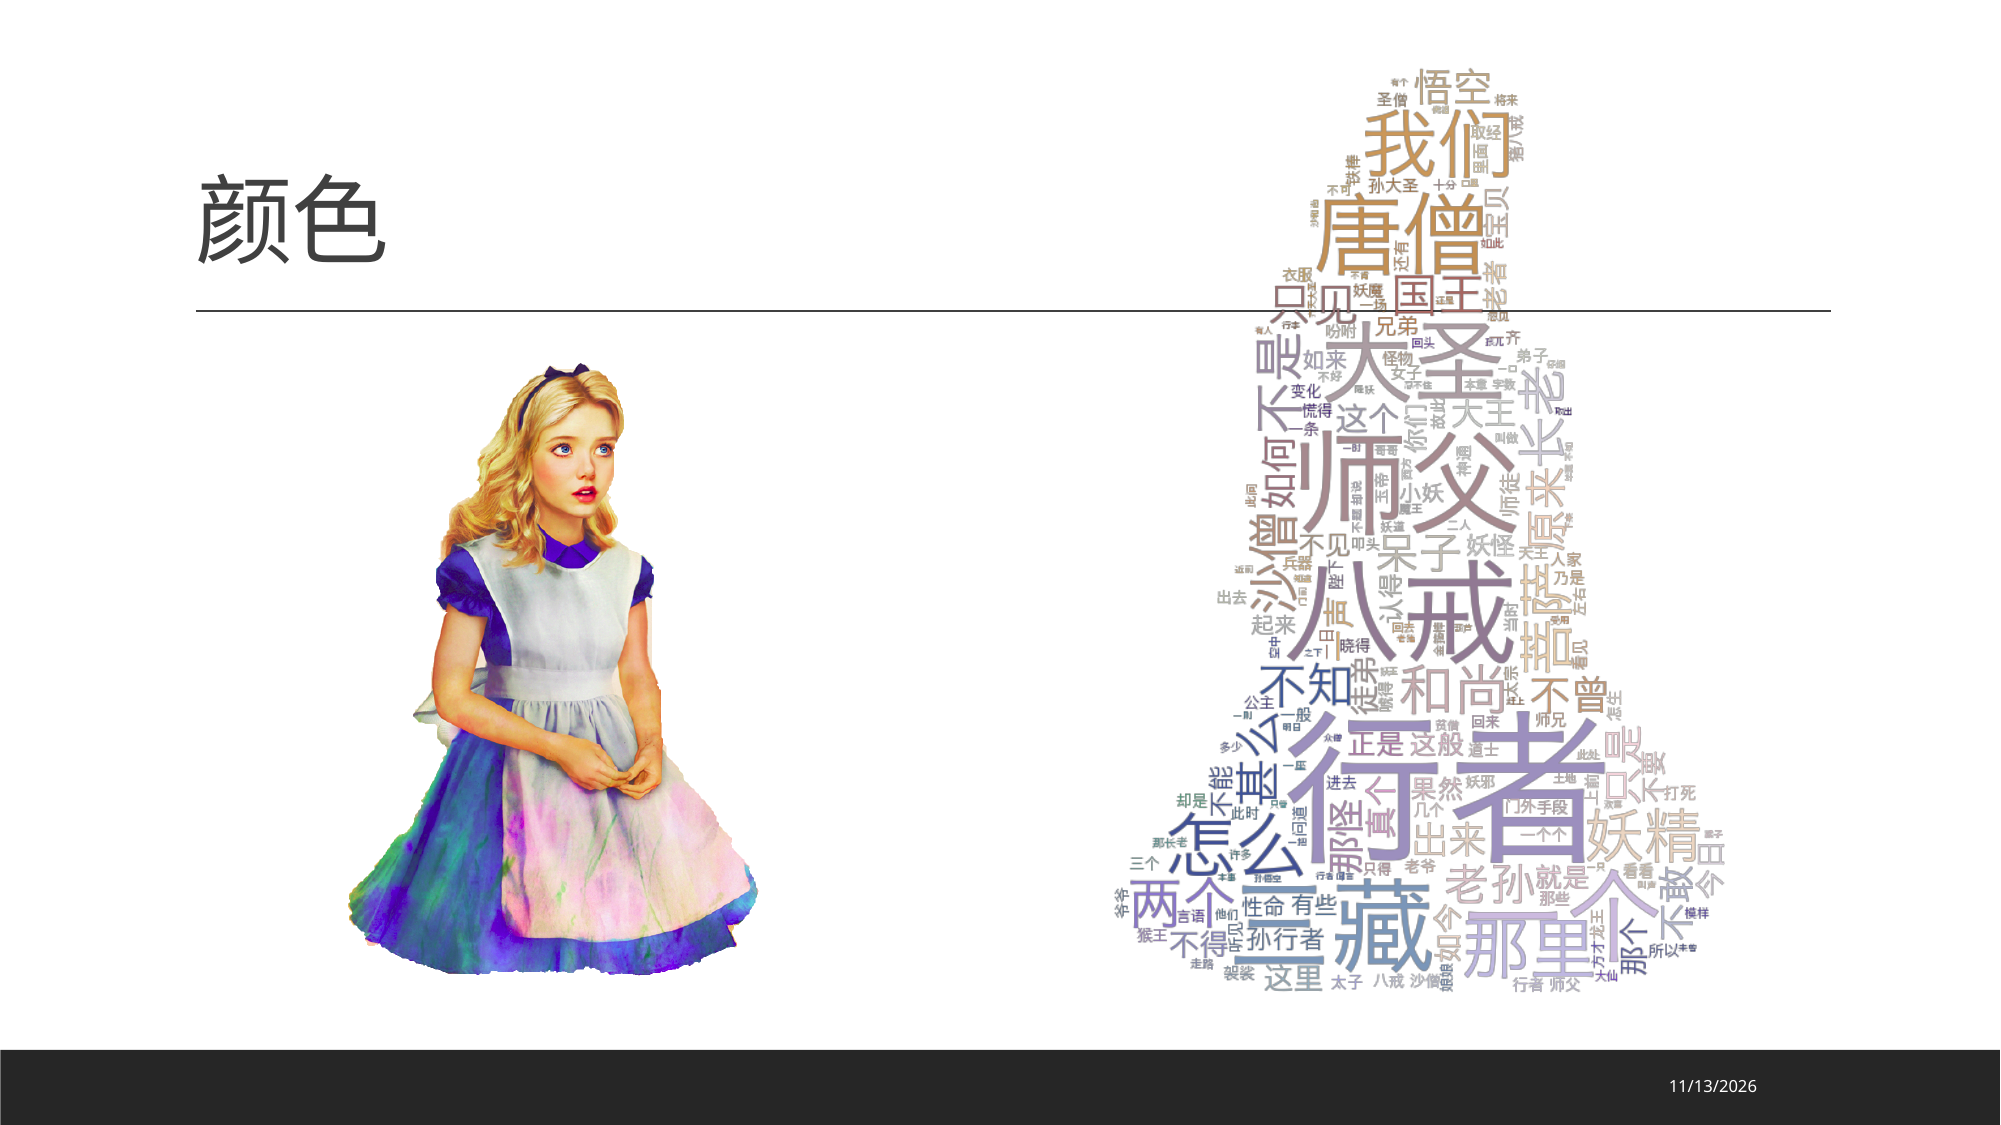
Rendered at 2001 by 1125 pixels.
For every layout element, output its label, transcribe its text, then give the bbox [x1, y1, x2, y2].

title 颜色 [180, 47, 1044, 285]
picture [1047, 0, 1831, 1044]
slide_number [1348, 1057, 1773, 1118]
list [307, 325, 816, 1004]
